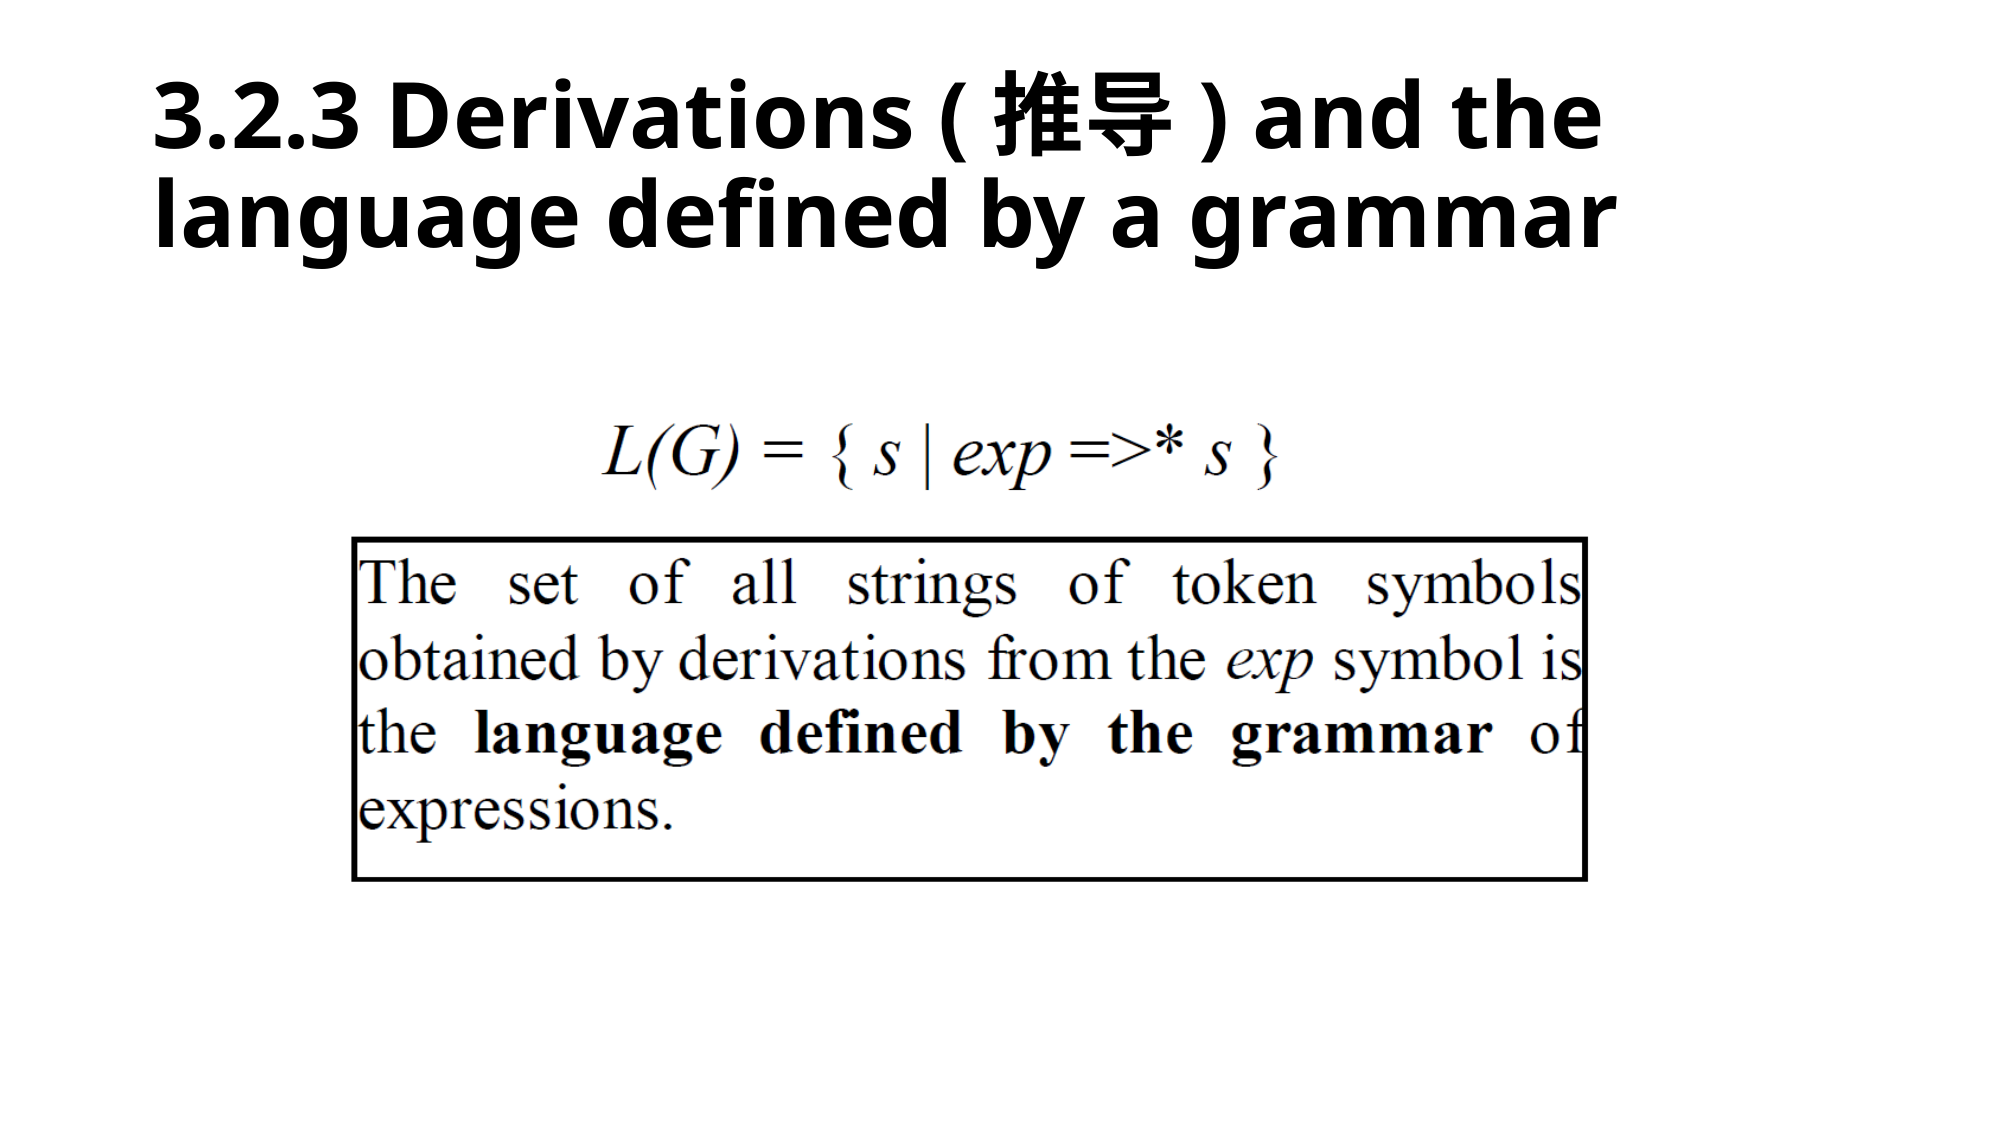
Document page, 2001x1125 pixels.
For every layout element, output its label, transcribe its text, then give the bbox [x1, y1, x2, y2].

picture [342, 402, 1594, 889]
title 3.2.3 Derivations (推导) and the language defined by a grammar [137, 59, 1863, 278]
